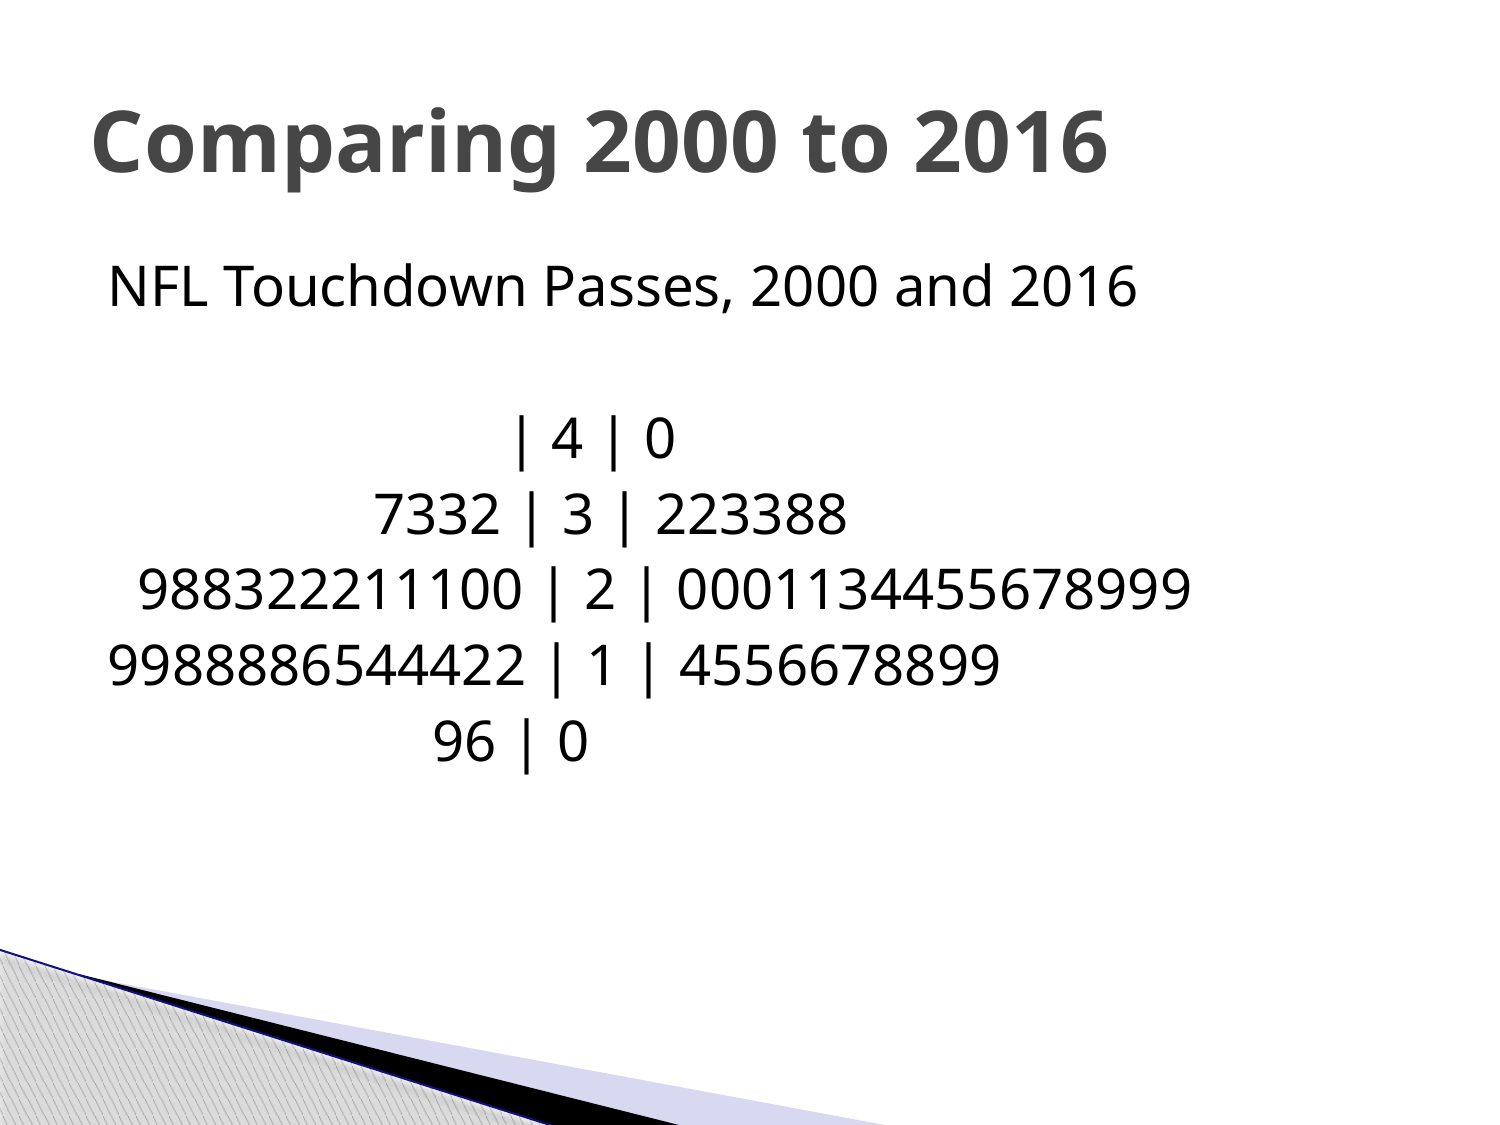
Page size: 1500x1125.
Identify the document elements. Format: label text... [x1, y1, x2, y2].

title Comparing 2000 to 2016 [75, 45, 1425, 233]
list NFL Touchdown Passes, 2000 and 2016 | 4 | 0 7332 | 3 | 223388 988322211100 | 2 | 0001134455678999 9988886544422 | 1 | 4556678899 96 | 0 [75, 243, 1425, 986]
